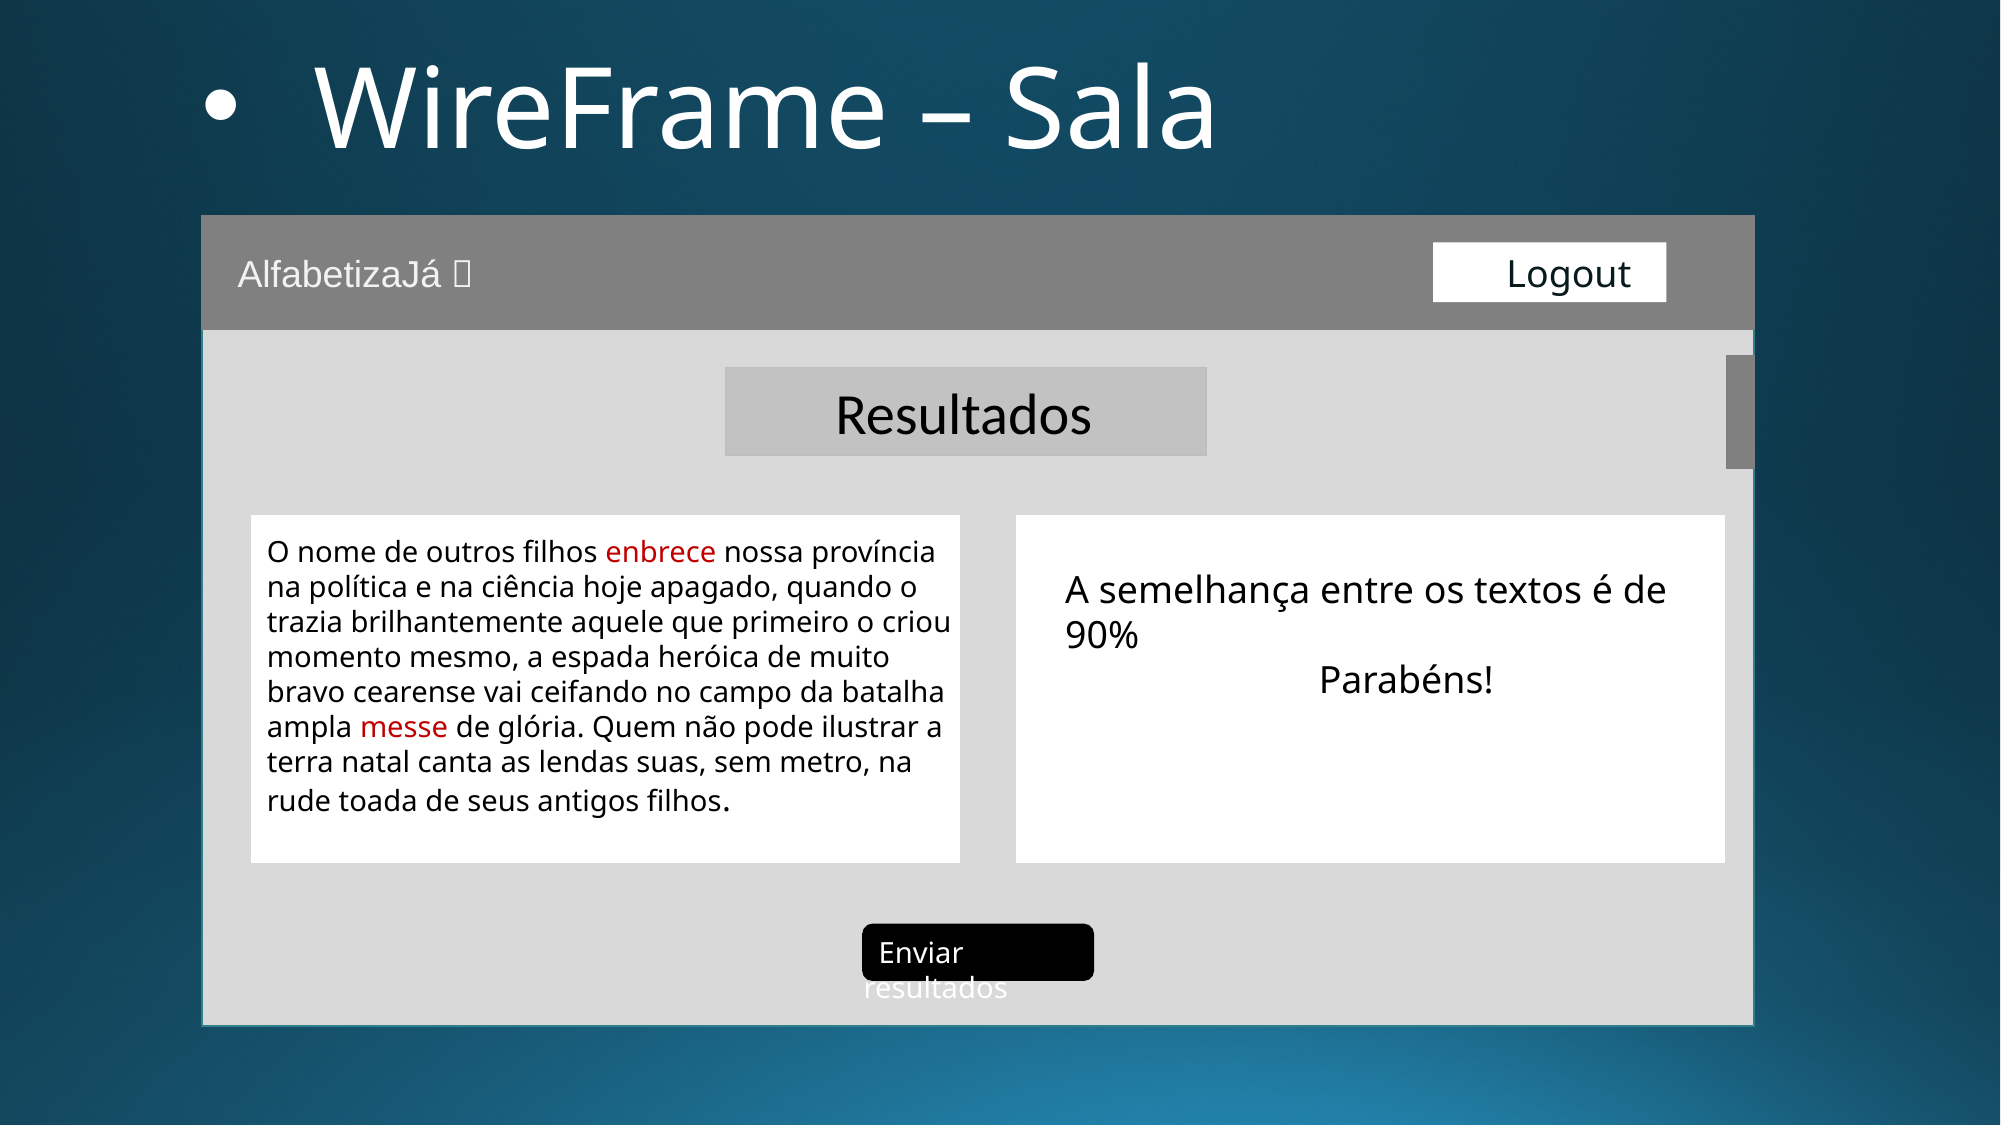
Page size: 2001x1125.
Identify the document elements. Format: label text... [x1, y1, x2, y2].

text_box Enviar resultados [848, 926, 1108, 1012]
text_box [201, 215, 1755, 330]
text_box WireFrame – Sala [111, 28, 1366, 179]
text_box Logout [1433, 242, 1667, 303]
text_box [251, 515, 960, 863]
text_box [1726, 355, 1755, 469]
text_box Resultados [820, 368, 1270, 454]
text_box AlfabetizaJá 📖 [222, 242, 669, 303]
text_box O nome de outros filhos enbrece nossa província na política e na ciência hoje apagado, quando o trazia brilhantemente aquele que primeiro o criou momento mesmo, a espada heróica de muito bravo cearense vai ceifando no campo da batalha ampla messe de glória. Quem não pode ilustrar a terra natal canta as lendas suas, sem metro, na rude toada de seus antigos filhos. [252, 525, 972, 826]
text_box [201, 330, 1755, 1027]
text_box A semelhança entre os textos é de 90% Parabéns! [1050, 558, 1761, 708]
picture [0, 0, 2001, 1125]
text_box [725, 367, 1207, 456]
text_box [1016, 515, 1725, 863]
